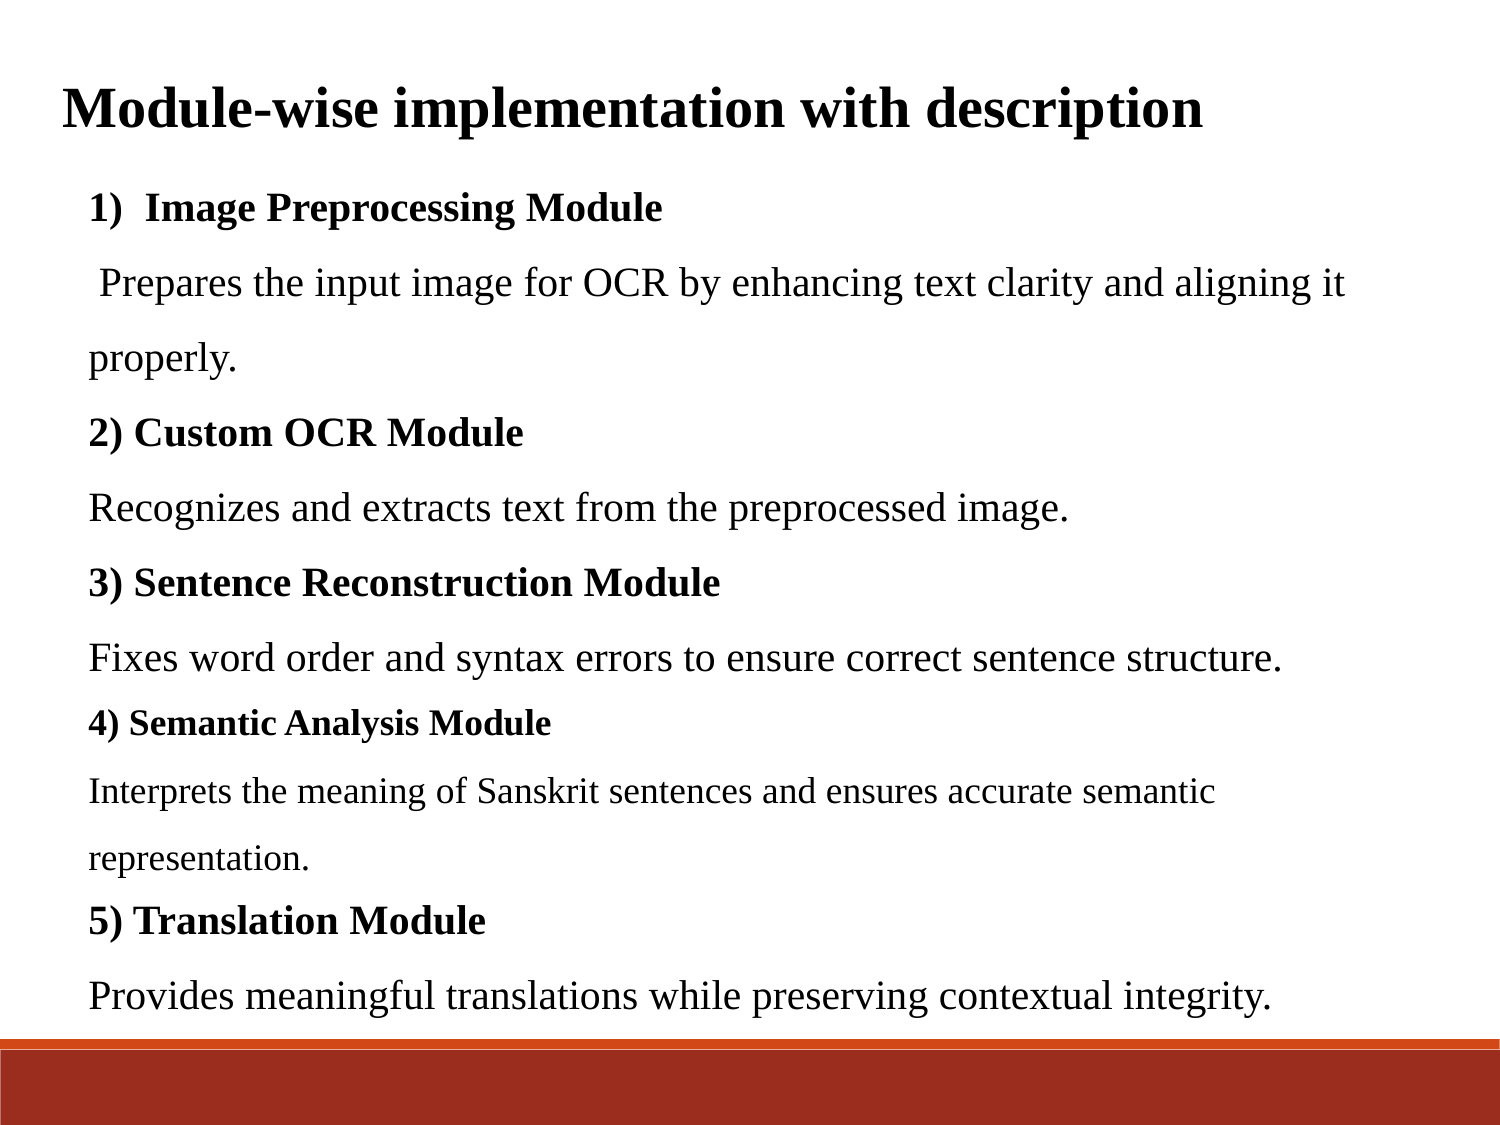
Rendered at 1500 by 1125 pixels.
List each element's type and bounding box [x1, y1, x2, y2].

text_box [47, 60, 1444, 1096]
